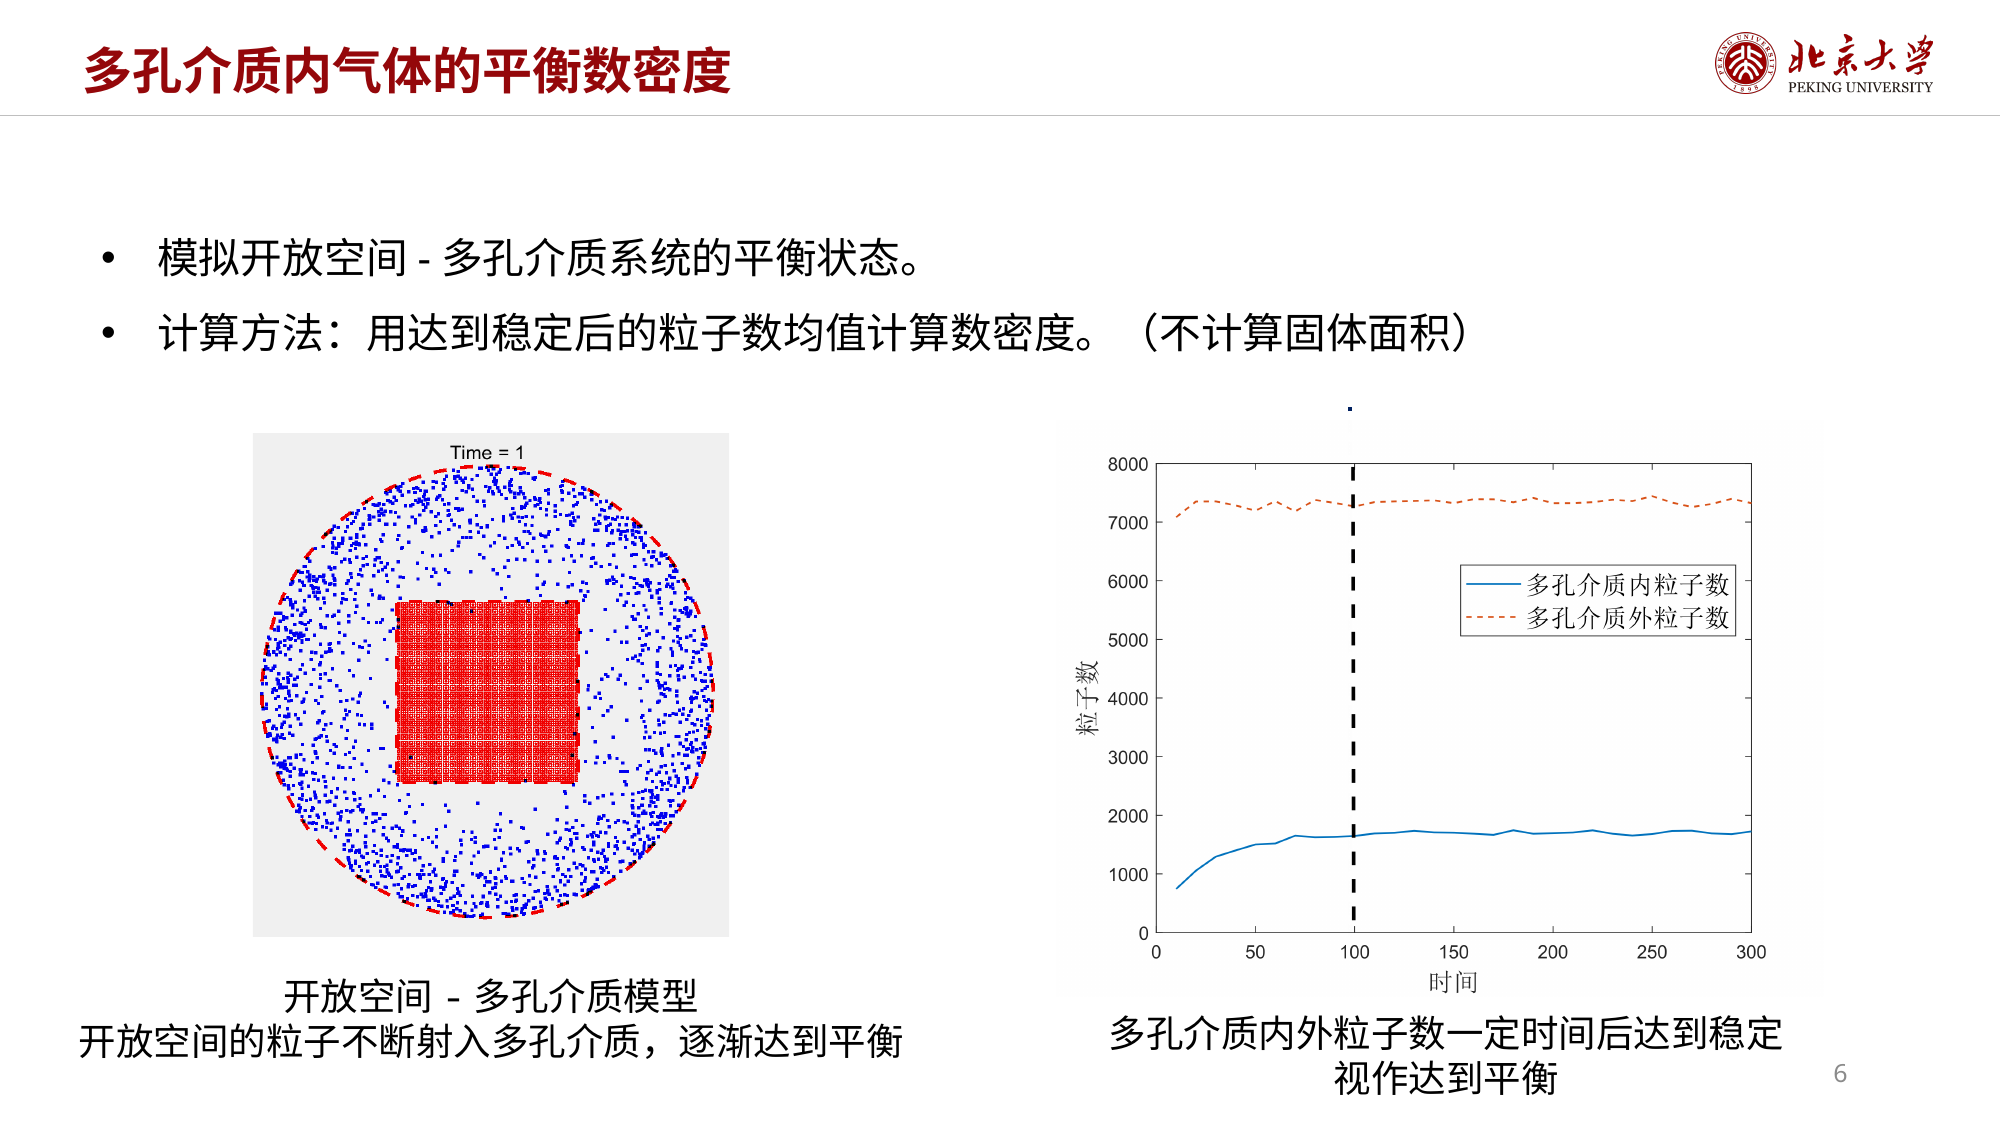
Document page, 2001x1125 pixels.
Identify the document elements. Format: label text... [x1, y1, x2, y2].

text_box 开放空间-多孔介质模型 开放空间的粒子不断射入多孔介质，逐渐达到平衡 [63, 965, 919, 1070]
picture [1055, 420, 1824, 997]
text_box 模拟开放空间-多孔介质系统的平衡状态。 计算方法：用达到稳定后的粒子数均值计算数密度。（不计算固体面积） [86, 199, 1977, 465]
picture [1715, 32, 1933, 94]
slide_number 6 [1799, 1042, 1863, 1103]
picture [252, 433, 730, 937]
text_box 多孔介质内气体的平衡数密度 [67, 31, 824, 107]
text_box 多孔介质内外粒子数一定时间后达到稳定 视作达到平衡 [1093, 1002, 1799, 1108]
